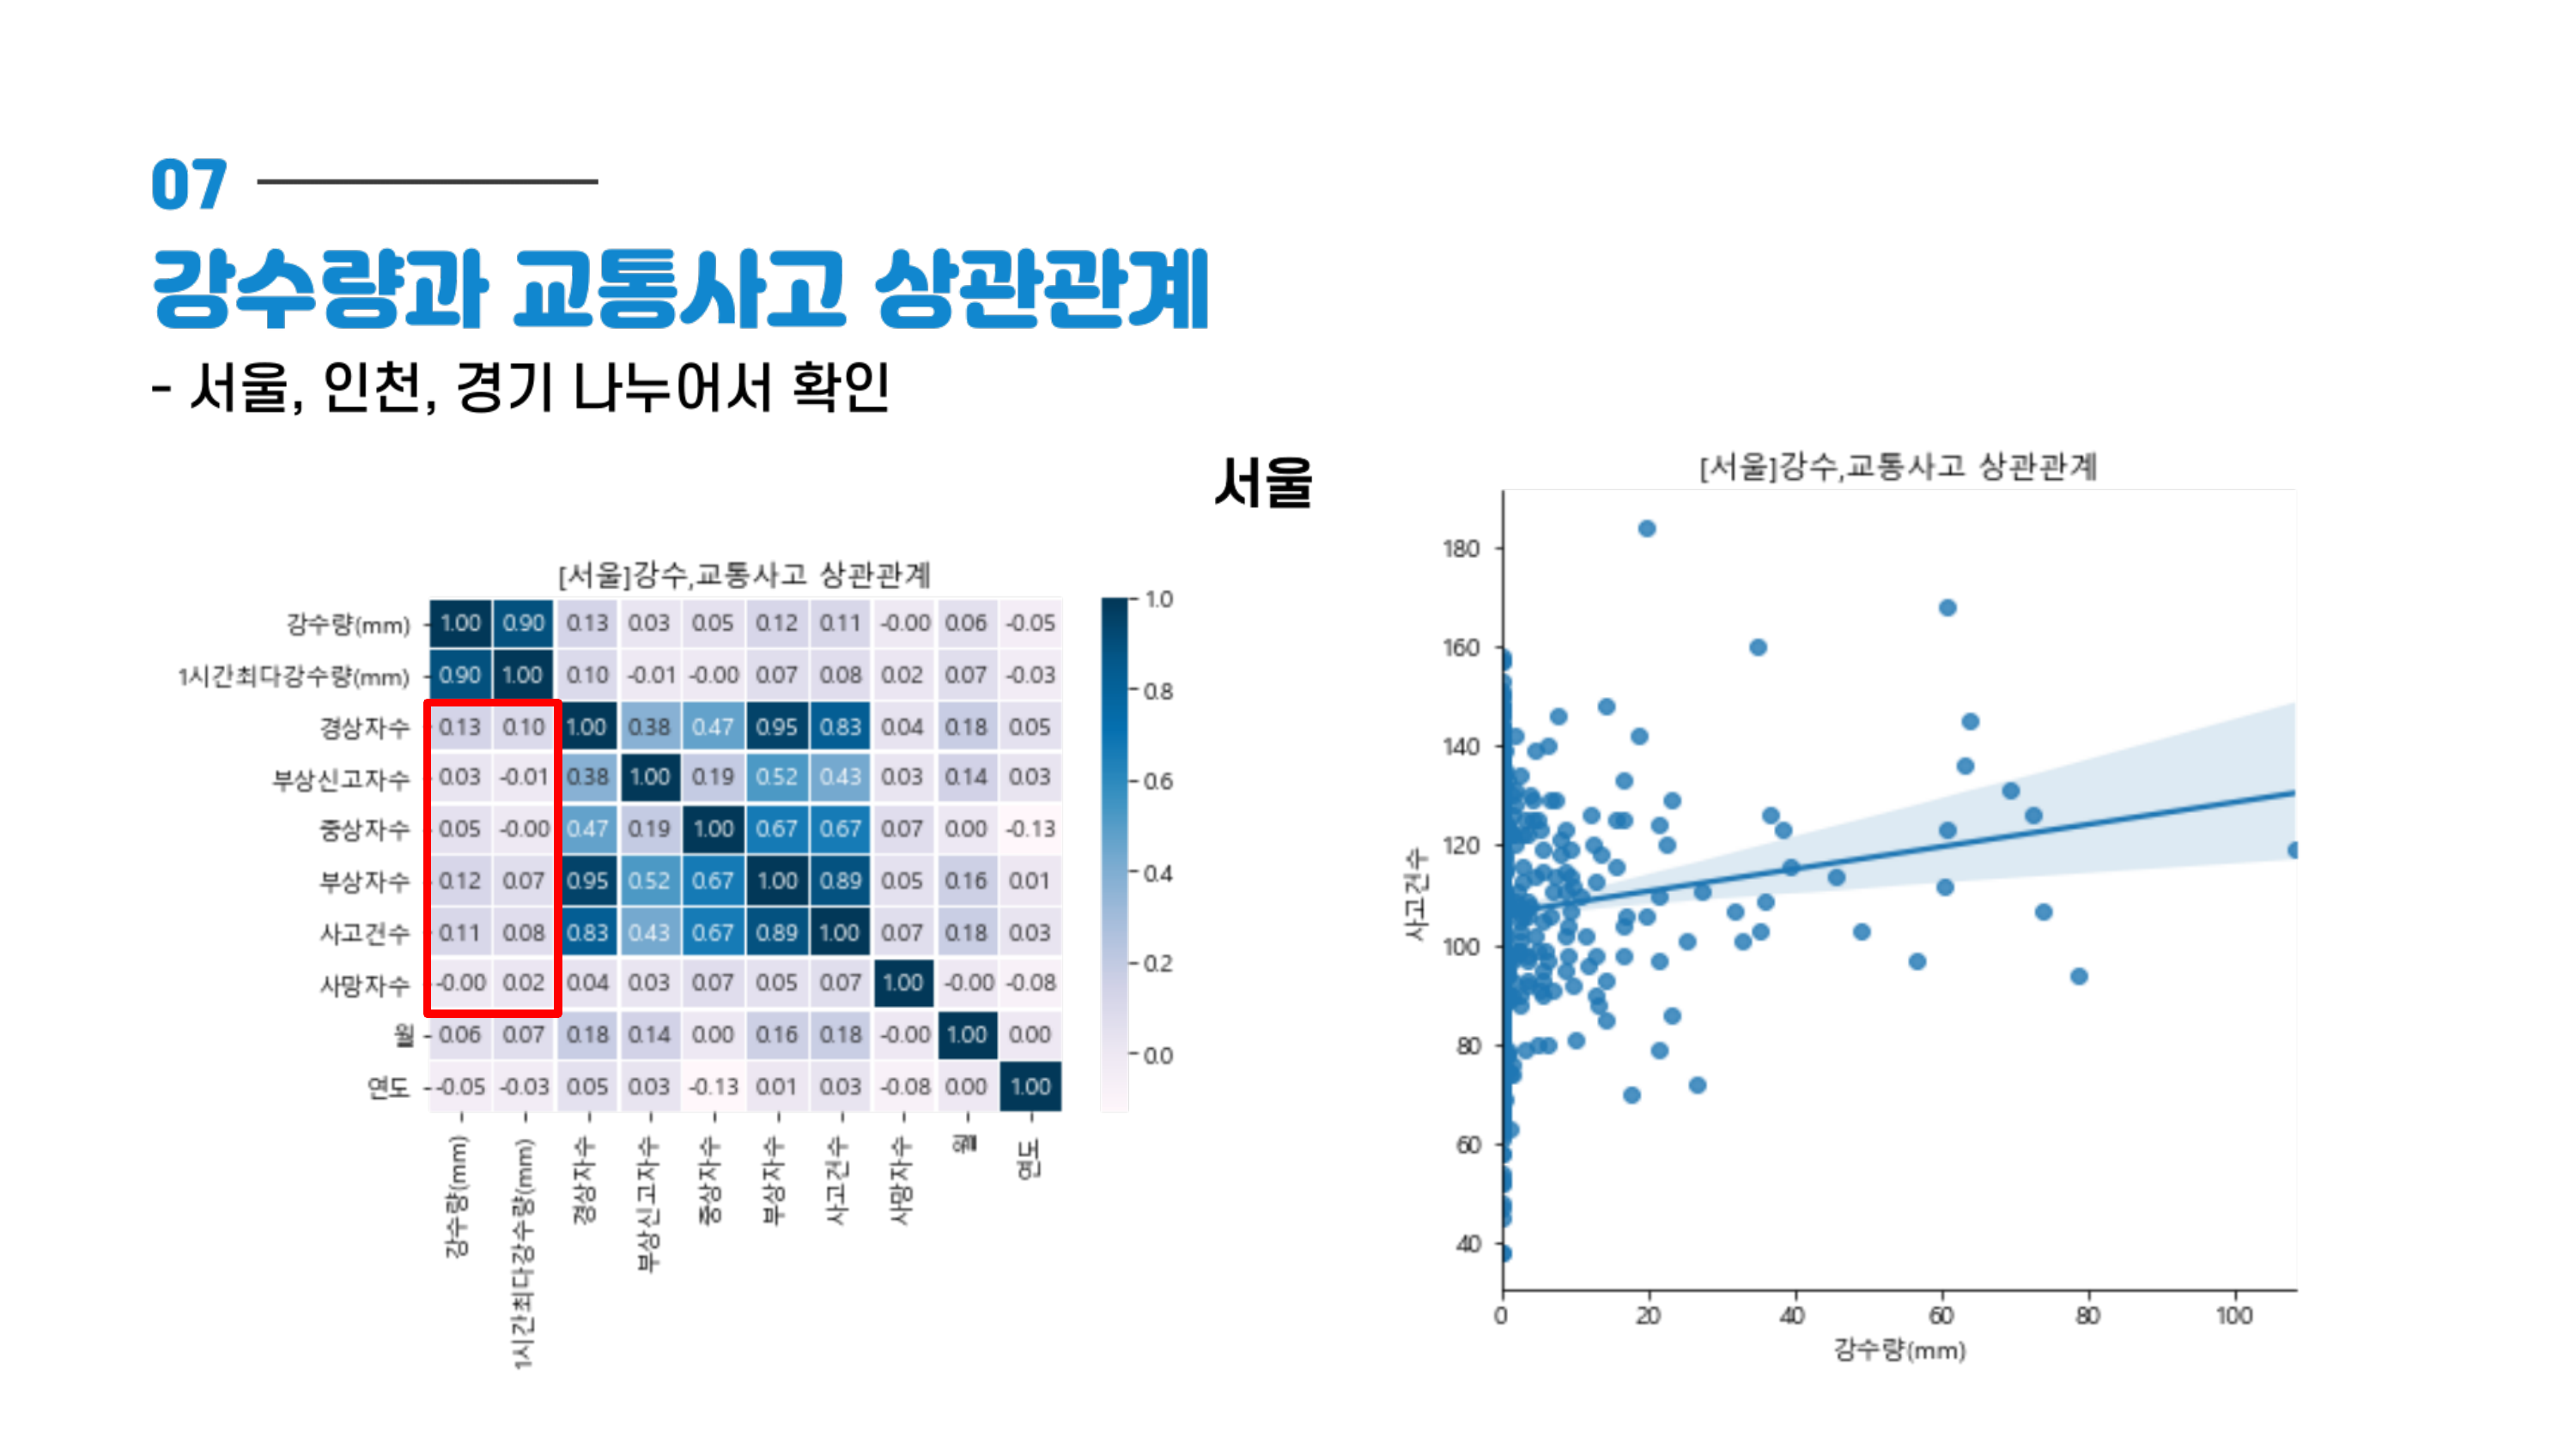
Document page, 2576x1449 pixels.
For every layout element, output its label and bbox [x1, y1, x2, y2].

picture [137, 132, 1273, 450]
text_box [1388, 436, 2314, 1381]
picture [1205, 435, 1340, 544]
text_box [160, 546, 1192, 1381]
text_box [255, 179, 598, 185]
